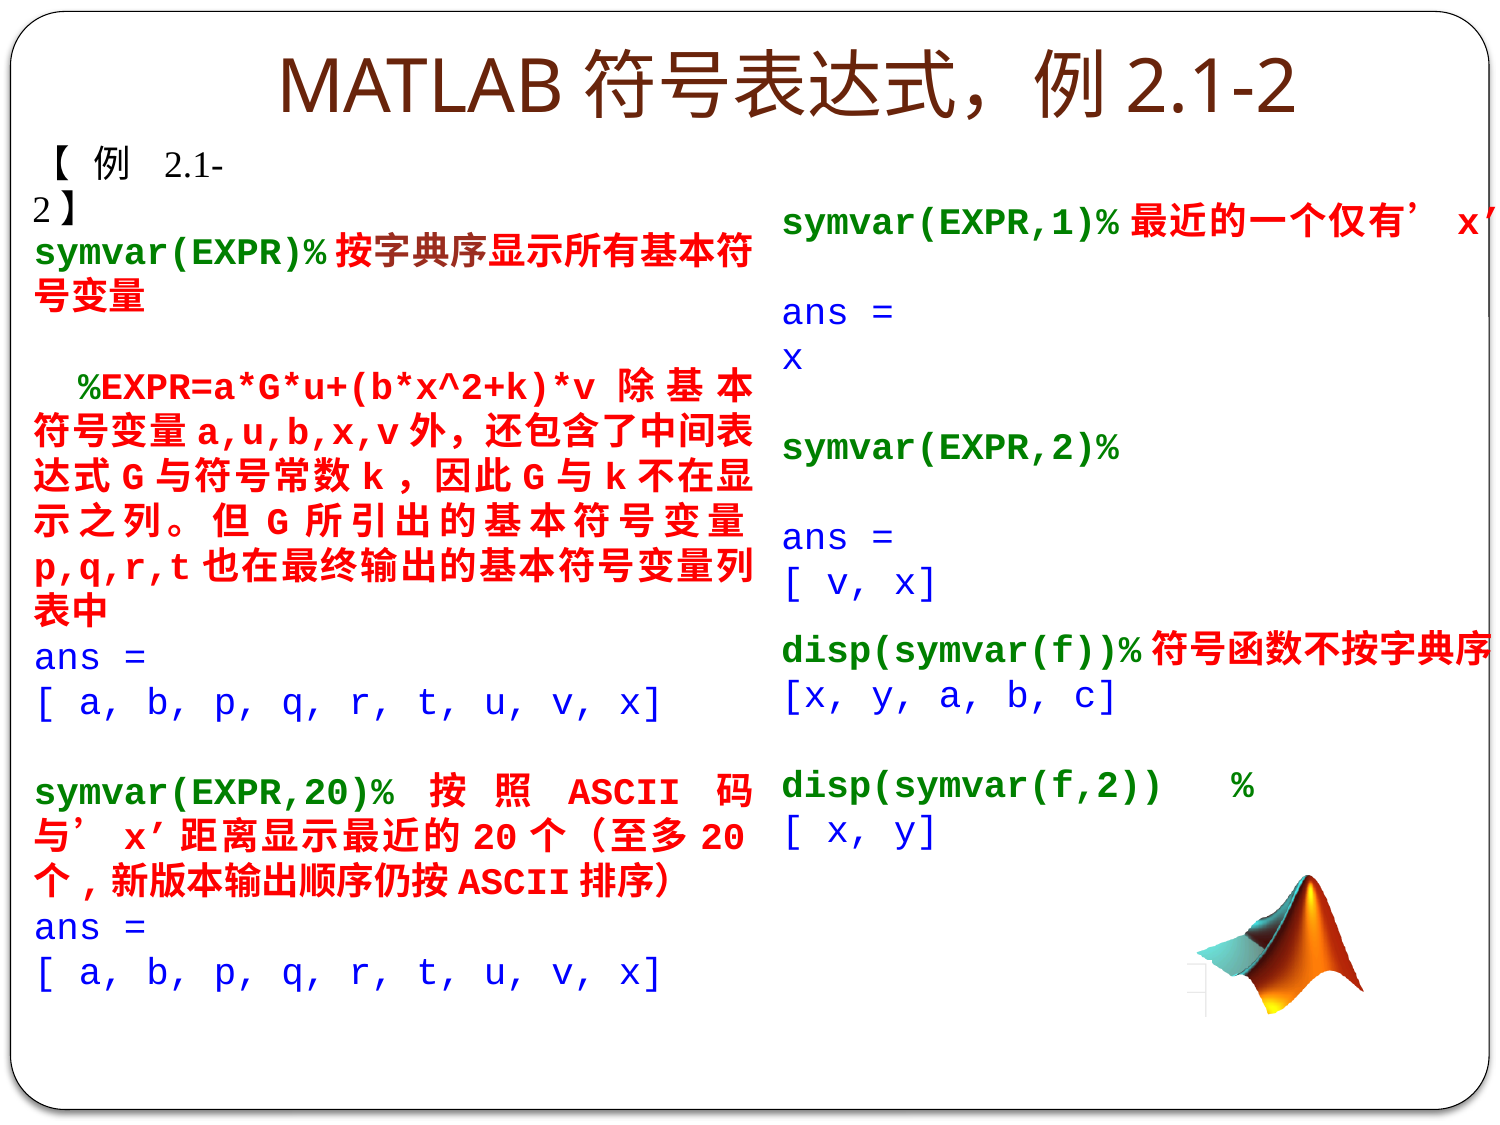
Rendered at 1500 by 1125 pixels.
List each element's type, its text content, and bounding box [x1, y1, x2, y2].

text_box symvar(EXPR)%按字典序显示所有基本符号变量 %EXPR=a*G*u+(b*x^2+k)*v除基本符号变量a,u,b,x,v外，还包含了中间表达式G与符号常数k，因此G与k不在显示之列。但G所引出的基本符号变量p,q,r,t也在最终输出的基本符号变量列表中 ans = [ a, b, p, q, r, t, u, v, x] symvar(EXPR,20)%按照ASCII码与’x’距离显示最近的20个（至多20个,新版本输出顺序仍按ASCII排序） ans = [ a, b, p, q, r, t, u, v, x] [19, 219, 769, 1000]
text_box 【例2.1-2】 [17, 132, 239, 193]
picture [1186, 869, 1367, 1017]
title MATLAB符号表达式，例2.1-2 [150, 0, 1425, 143]
text_box disp(symvar(f))%符号函数不按字典序 [x, y, a, b, c] disp(symvar(f,2)) % [ x, y] [766, 617, 1500, 858]
text_box symvar(EXPR,1)%最近的一个仅有’x’ ans = x symvar(EXPR,2)% ans = [ v, x] [766, 189, 1500, 610]
